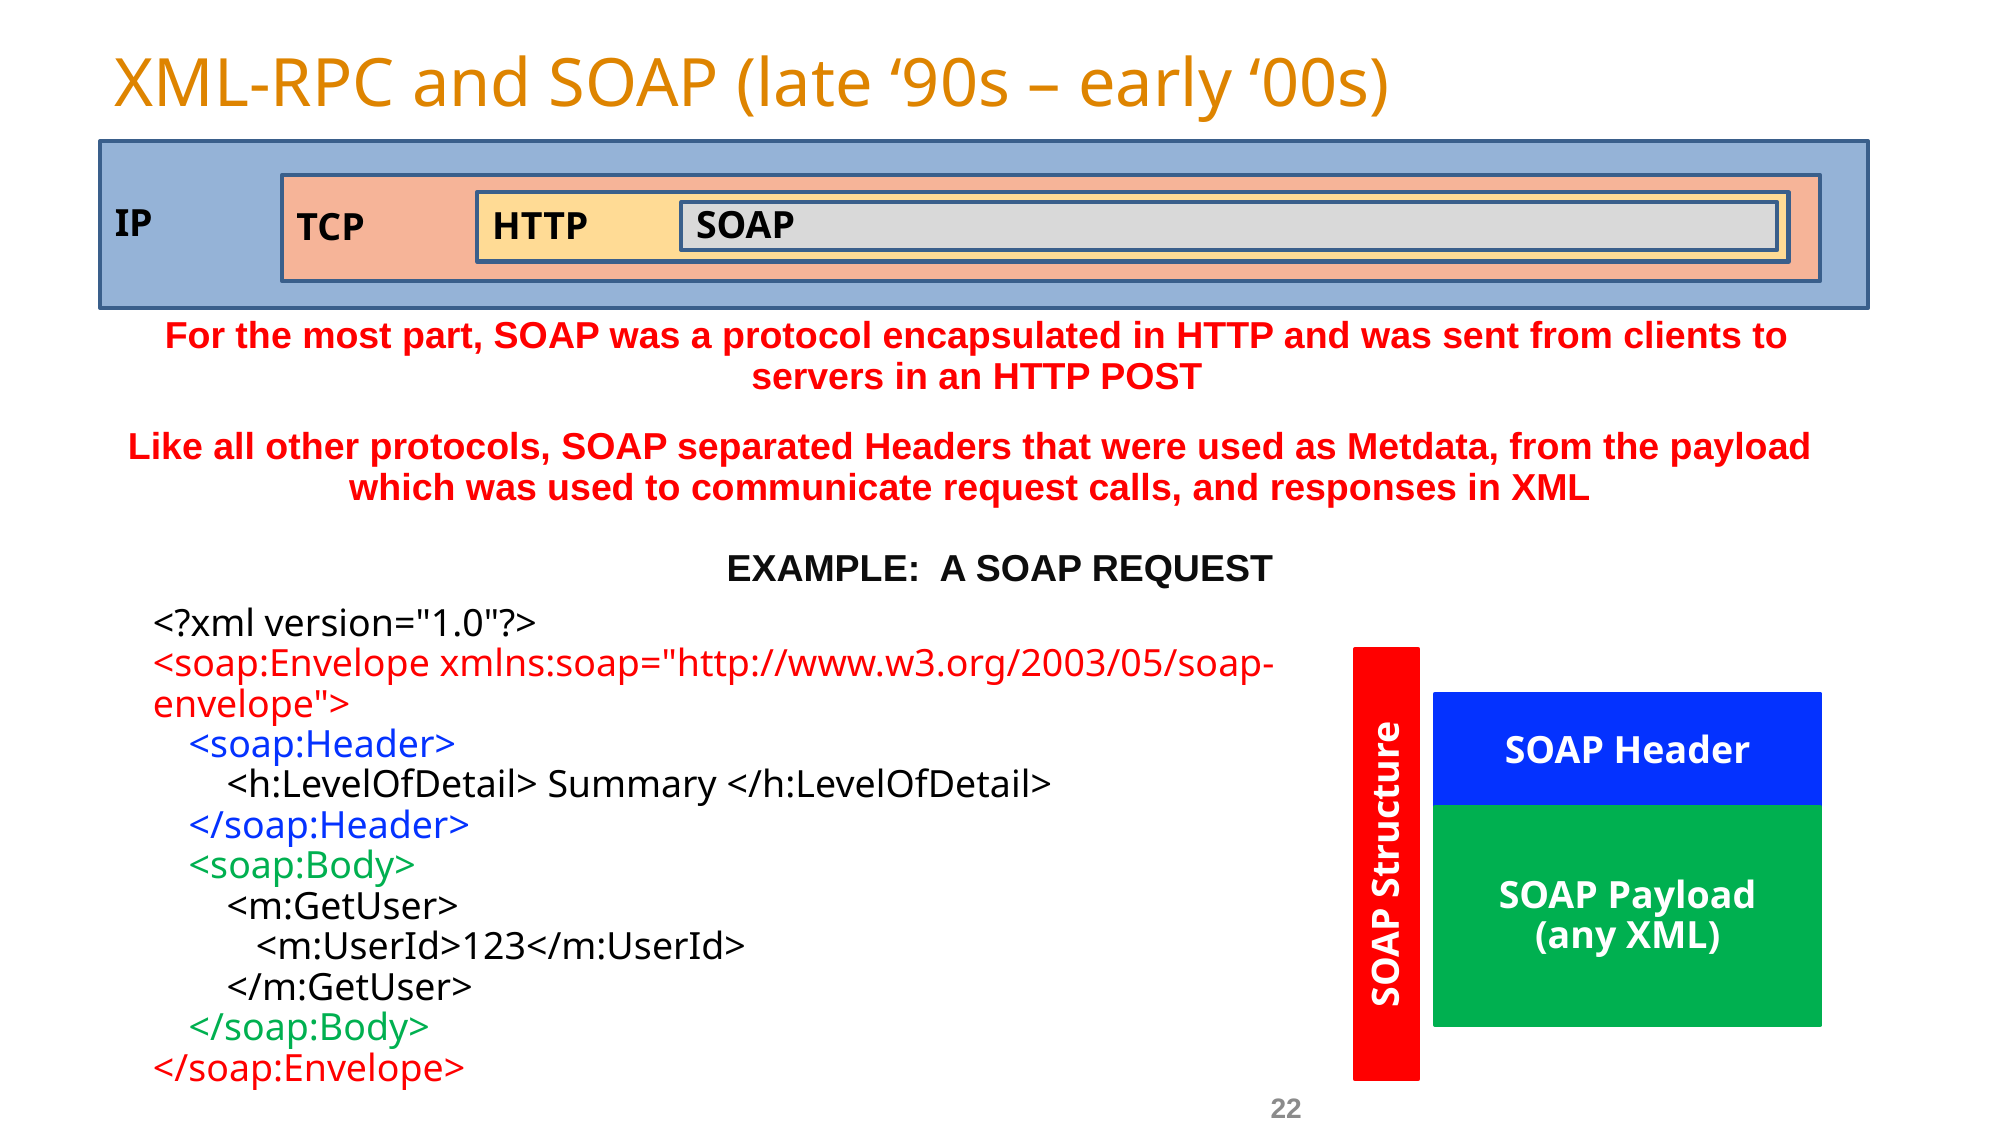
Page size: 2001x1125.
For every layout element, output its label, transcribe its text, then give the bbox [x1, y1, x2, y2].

text_box For the most part, SOAP was a protocol encapsulated in HTTP and was sent from clients to servers in an HTTP POST [93, 308, 1862, 405]
title XML-RPC and SOAP (late ‘90s – early ‘00s) [99, 22, 1900, 138]
text_box SOAP [679, 200, 1779, 252]
text_box SOAP Header [1433, 692, 1822, 805]
text_box Like all other protocols, SOAP separated Headers that were used as Metdata, from the payload which was used to communicate request calls, and responses in XML [86, 420, 1855, 516]
text_box SOAP Structure [1353, 647, 1420, 1081]
text_box TCP [280, 173, 1822, 283]
text_box SOAP Payload (any XML) [1433, 805, 1822, 1027]
text_box HTTP [475, 190, 1791, 264]
text_box EXAMPLE: A SOAP REQUEST [115, 541, 1885, 598]
slide_number 22 [683, 1097, 1317, 1125]
text_box IP [98, 139, 1870, 310]
text_box <?xml version="1.0"?> <soap:Envelope xmlns:soap="http://www.w3.org/2003/05/soap-envelope"> <soap:Header> <h:LevelOfDetail> Summary </h:LevelOfDetail> </soap:Header> <soap:Body> <m:GetUser> <m:UserId>123</m:UserId> </m:GetUser> </soap:Body> </soap:Envelope> [138, 598, 1419, 1097]
